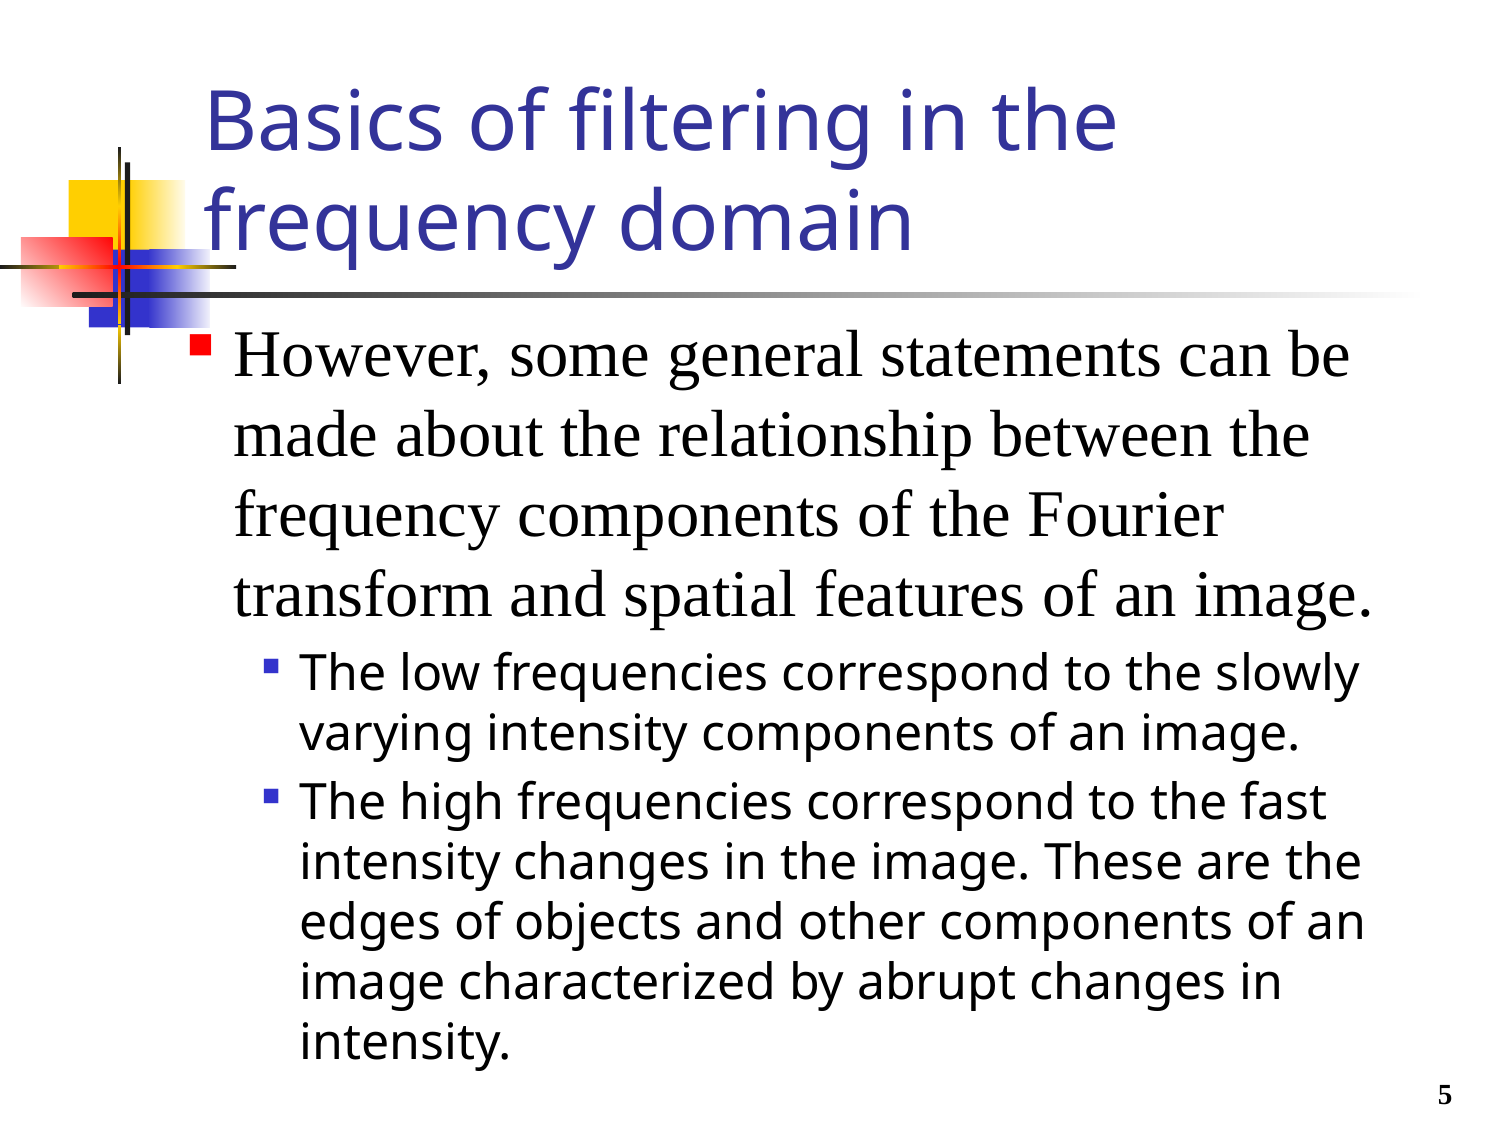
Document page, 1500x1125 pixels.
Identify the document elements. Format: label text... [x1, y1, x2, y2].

title Basics of filtering in the frequency domain [188, 34, 1468, 276]
list However, some general statements can be made about the relationship between the frequency components of the Fourier transform and spatial features of an image. The low frequencies correspond to the slowly varying intensity components of an image. The high frequencies correspond to the fast intensity changes in the image. These are the edges of objects and other components of an image characterized by abrupt changes in intensity. [96, 302, 1412, 1033]
slide_number 5 [1154, 1042, 1468, 1118]
